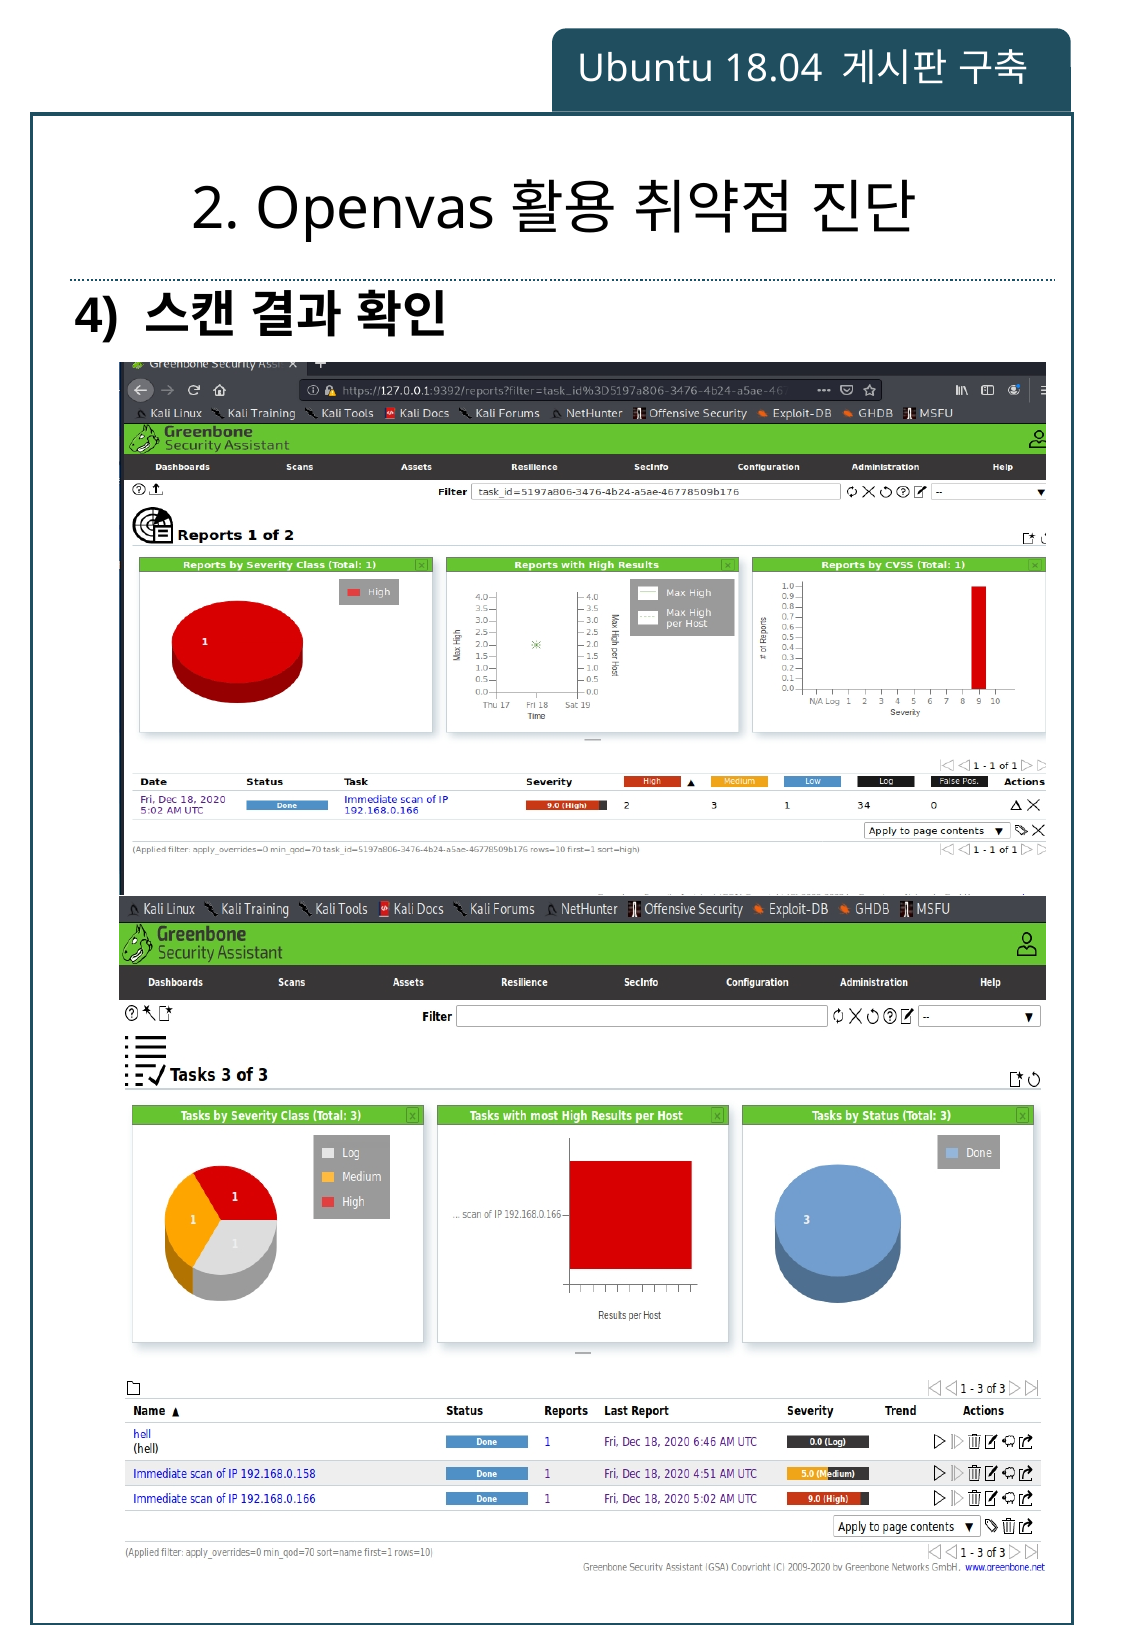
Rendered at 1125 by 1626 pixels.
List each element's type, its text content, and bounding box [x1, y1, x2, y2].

text_box [551, 27, 1072, 113]
text_box Ubuntu 18.04 게시판 구축 [560, 35, 1046, 103]
list 4) 스캔 결과 확인 [59, 281, 1066, 403]
picture [119, 896, 1046, 1571]
title 2. Openvas활용 취약점 진단 [77, 152, 1048, 267]
picture [119, 362, 1046, 895]
text_box [30, 113, 1074, 1625]
